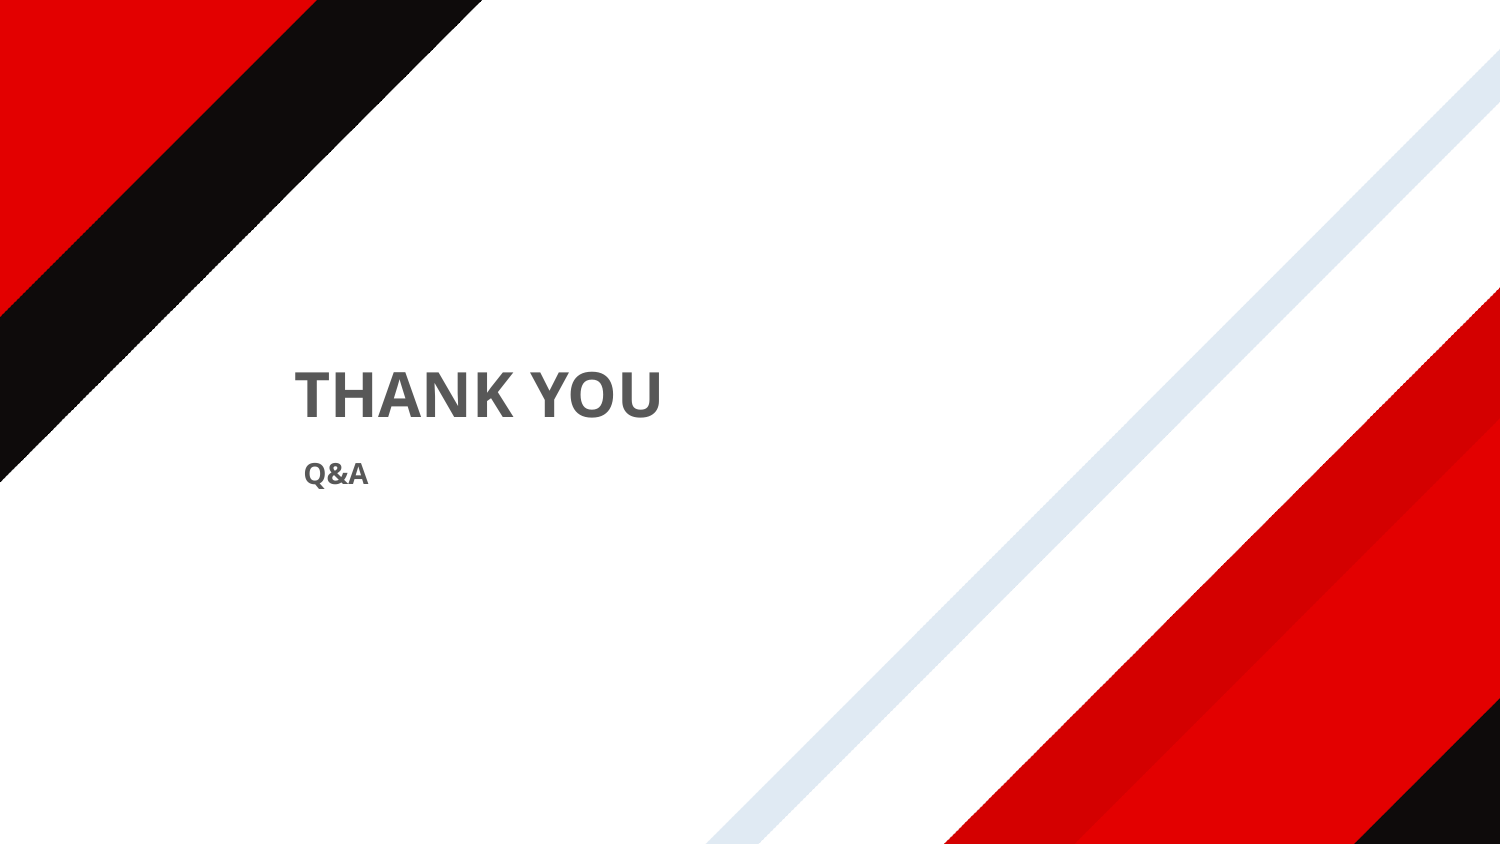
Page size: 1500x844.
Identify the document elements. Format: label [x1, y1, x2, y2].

text_box [291, 351, 1003, 494]
picture [0, 0, 1500, 844]
